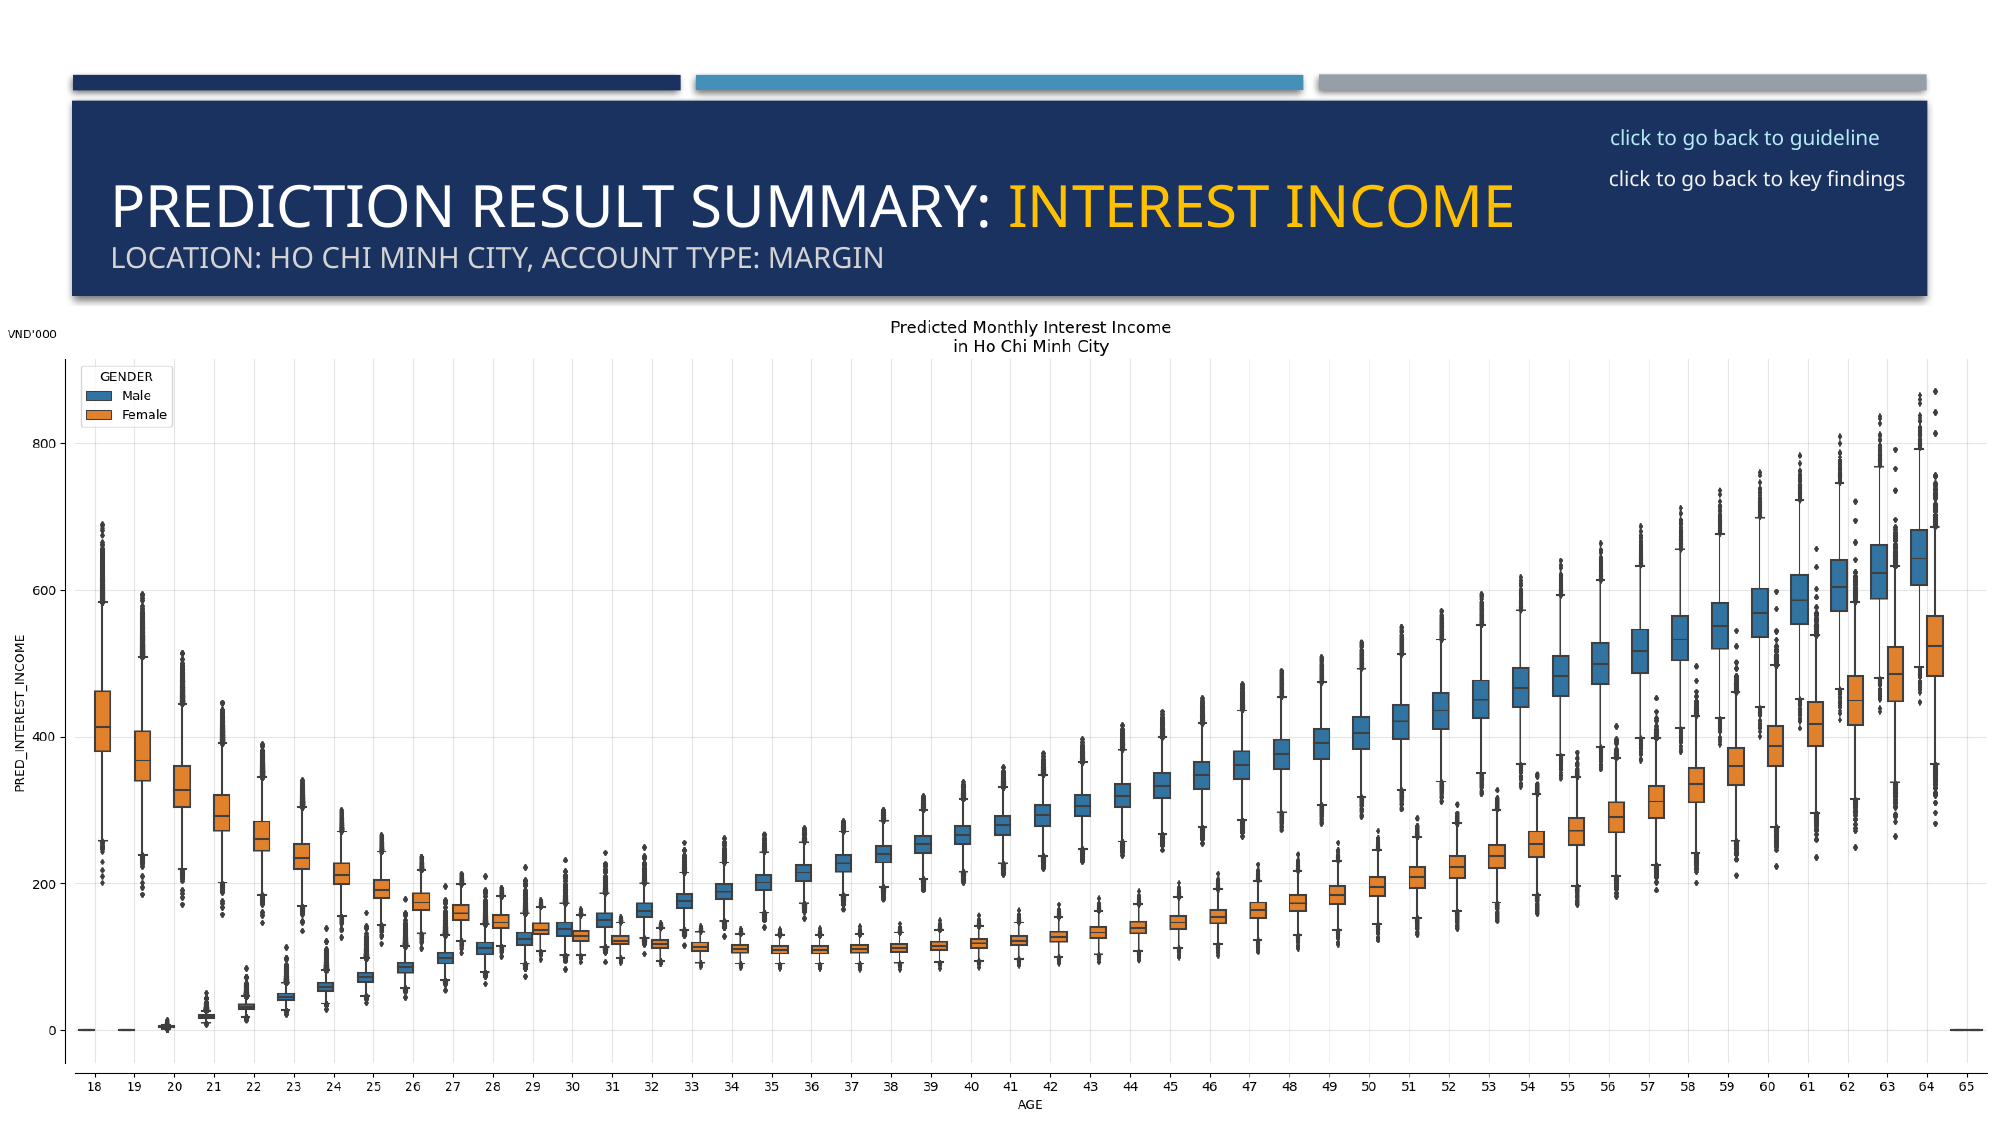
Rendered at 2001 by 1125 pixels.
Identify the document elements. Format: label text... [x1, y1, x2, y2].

title prediction result summary: interest income LOCATION: HO CHI MINH CITY, ACCOUNT TYPE: margin [95, 115, 1905, 282]
text_box click to go back to key findings [1594, 157, 1921, 198]
text_box click to go back to guideline [1595, 117, 1895, 158]
picture [0, 306, 2000, 1125]
